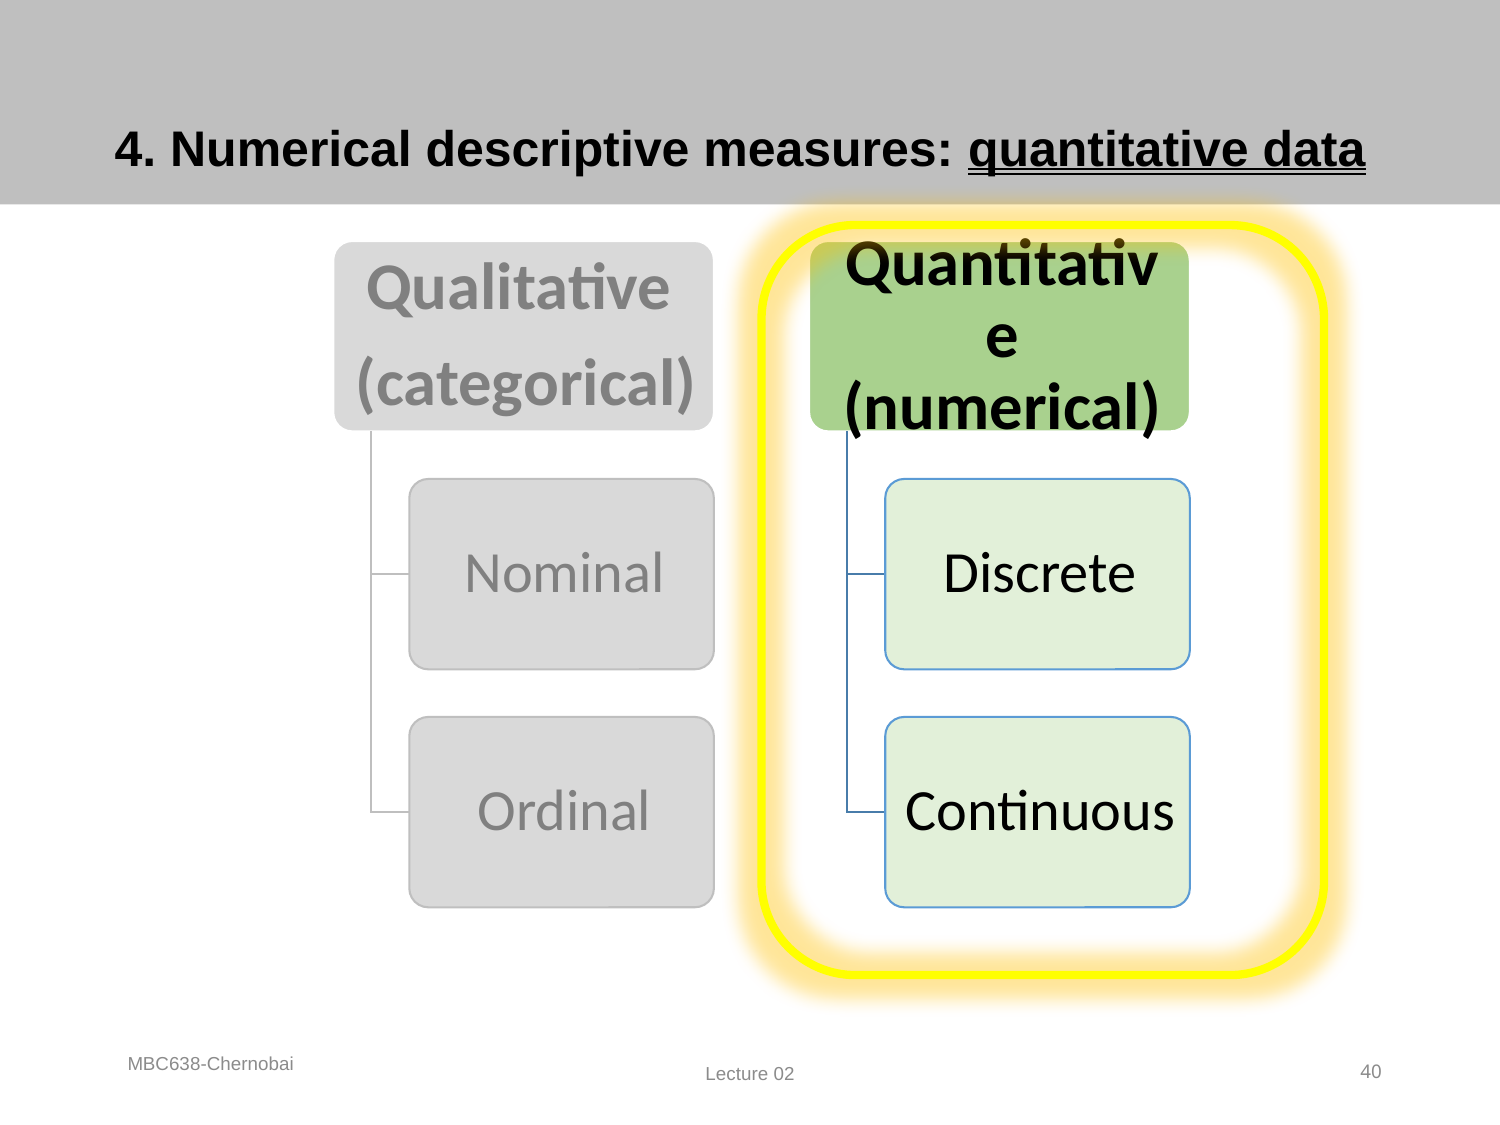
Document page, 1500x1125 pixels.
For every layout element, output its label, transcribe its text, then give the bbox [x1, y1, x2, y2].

text_box [802, 223, 1283, 240]
slide_number MBC638-Chernobai [112, 1025, 425, 1100]
slide_number 40 [1059, 1042, 1397, 1103]
text_box [0, 0, 1500, 205]
footer Lecture 02 [496, 1042, 1004, 1103]
title 4. Numerical descriptive measures: quantitative data [99, 41, 1394, 259]
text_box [112, 240, 1411, 908]
text_box [764, 908, 1322, 977]
